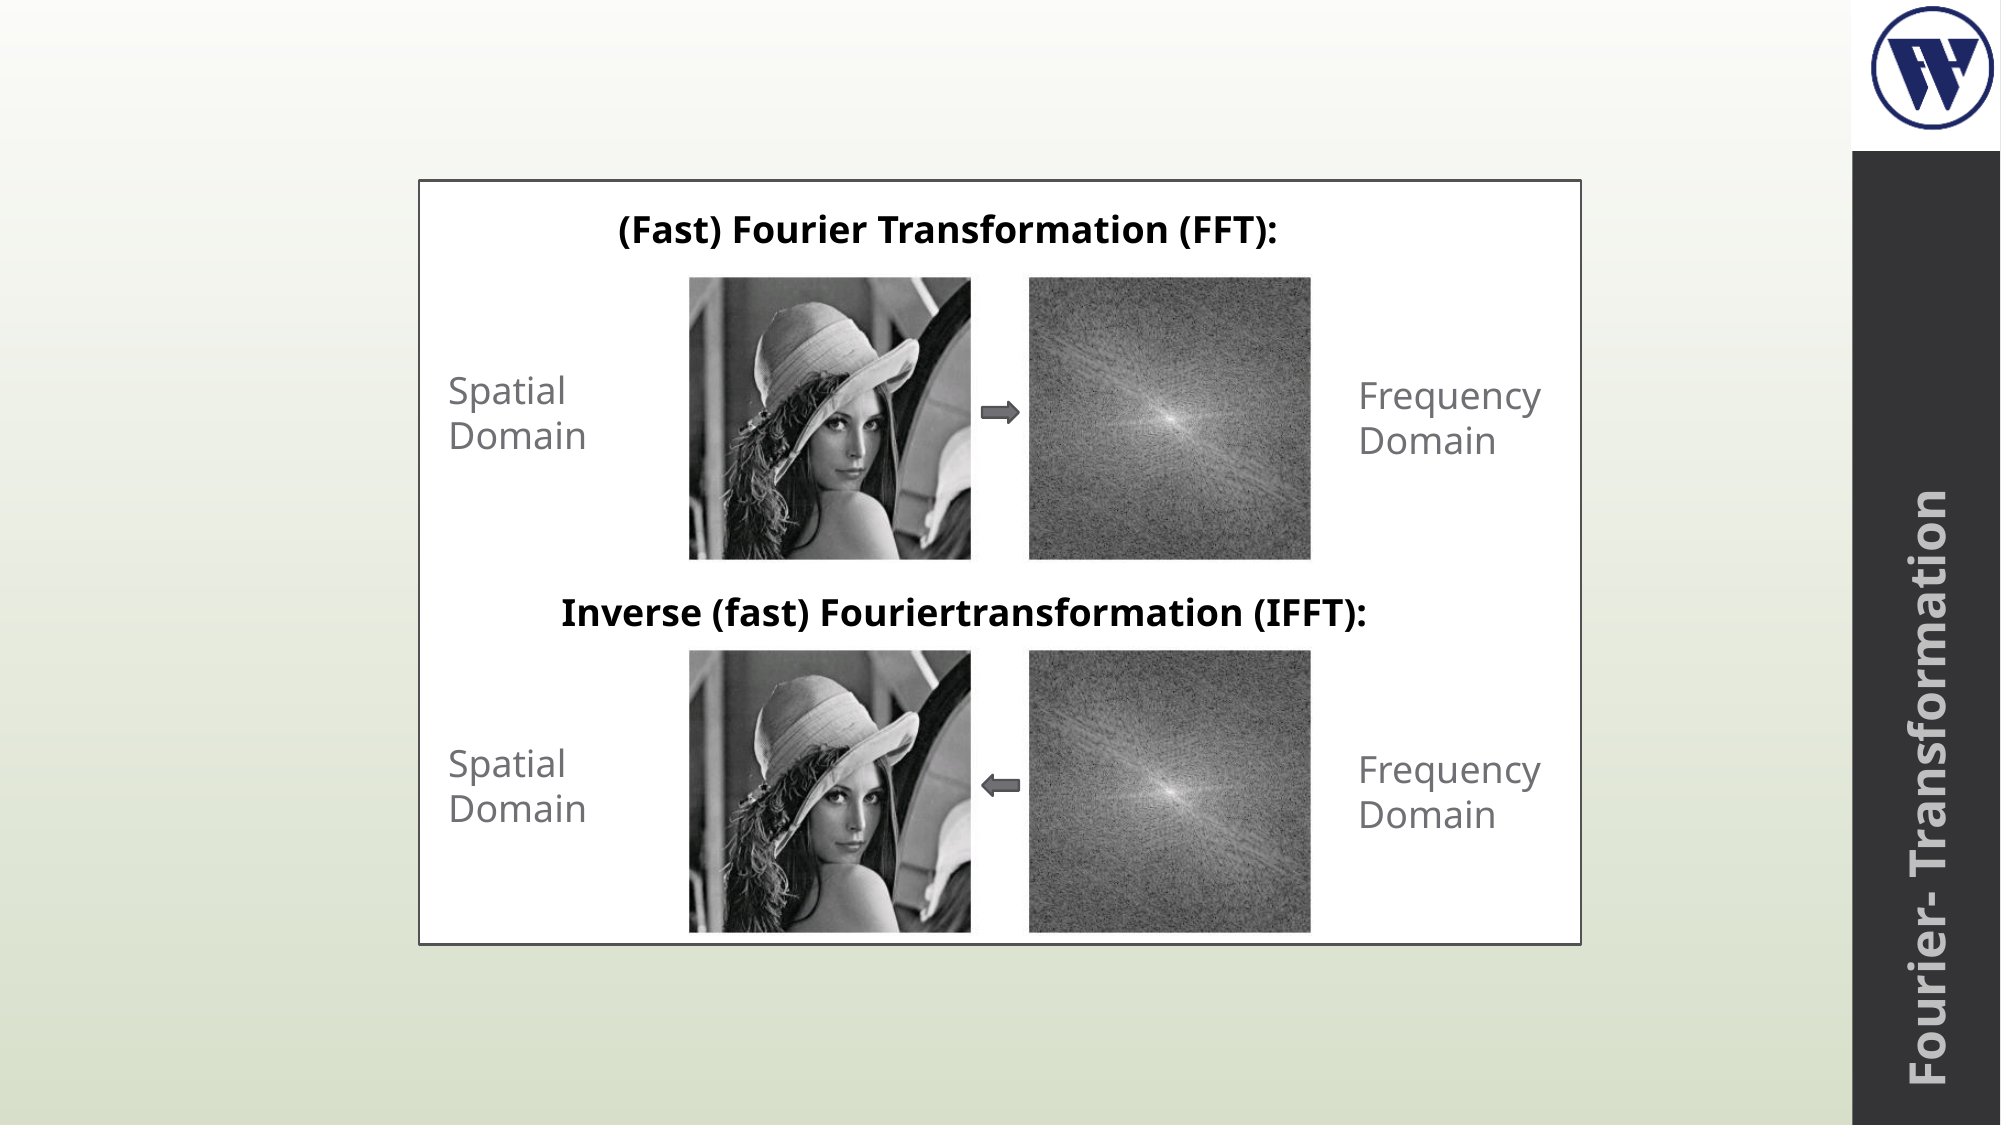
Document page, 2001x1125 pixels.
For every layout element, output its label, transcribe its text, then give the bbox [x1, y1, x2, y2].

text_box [685, 273, 1315, 563]
text_box Spatial Domain [433, 732, 643, 837]
text_box Spatial Domain [433, 359, 643, 464]
text_box Frequency Domain [1343, 738, 1603, 844]
text_box [418, 179, 1582, 946]
picture [1851, 0, 2000, 151]
text_box Inverse (fast) Fouriertransformation (IFFT): [546, 581, 1453, 642]
text_box Frequency Domain [1343, 364, 1603, 470]
text_box (Fast) Fourier Transformation (FFT): [603, 198, 1397, 259]
text_box Fourier- Transformation [1888, 160, 1963, 1104]
picture [685, 645, 1315, 936]
